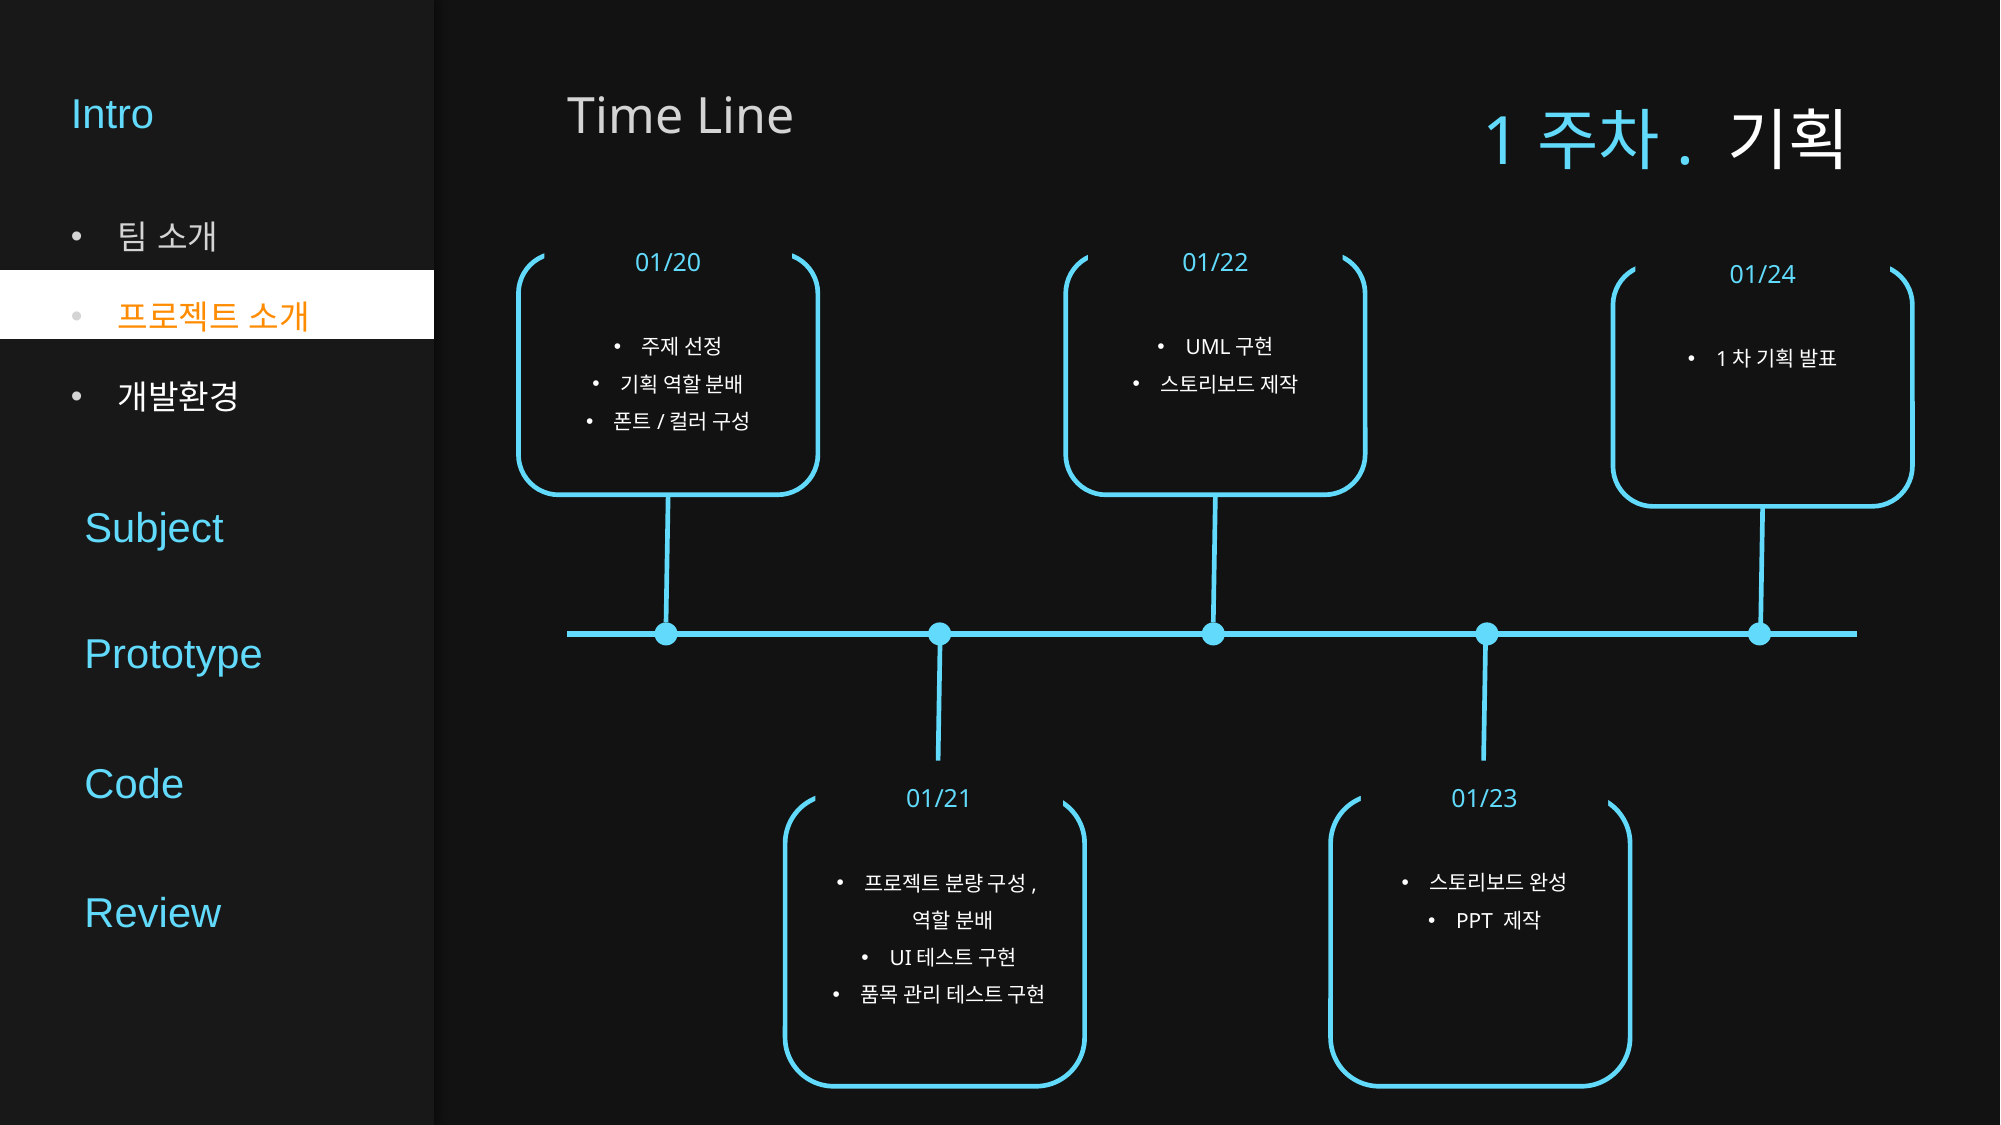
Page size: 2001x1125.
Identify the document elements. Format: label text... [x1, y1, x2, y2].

text_box Code [1488, 635, 1499, 646]
text_box Code [69, 720, 392, 849]
text_box Subject [69, 464, 392, 590]
text_box [1612, 268, 1913, 507]
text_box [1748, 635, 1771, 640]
text_box 01/22 UML구현 스토리보드 제작 [1088, 224, 1343, 447]
text_box [1204, 641, 1223, 646]
text_box 01/20 주제 선정 기획 역할 분배 폰트/컬러 구성 [544, 224, 792, 447]
text_box 팀 소개 프로젝트 소개 개발환경 [55, 144, 379, 448]
text_box 01/23 스토리보드 완성 PPT 제작 [1360, 760, 1609, 1071]
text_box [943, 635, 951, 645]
text_box [1065, 257, 1366, 495]
text_box [1330, 798, 1631, 1087]
text_box [518, 255, 818, 495]
text_box Time Line [552, 82, 1117, 148]
text_box Intro [55, 50, 379, 144]
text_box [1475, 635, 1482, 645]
text_box [0, 0, 434, 270]
text_box 1주차. 기획 [1467, 99, 1913, 197]
text_box [0, 270, 55, 339]
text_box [937, 632, 941, 761]
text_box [665, 494, 669, 623]
text_box [379, 270, 434, 339]
text_box [1750, 641, 1769, 646]
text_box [1212, 494, 1216, 623]
text_box [654, 624, 678, 632]
text_box [785, 798, 1085, 1087]
text_box [1475, 622, 1499, 632]
text_box [1202, 624, 1225, 632]
text_box 01/21 프로젝트 분량 구성,역할 분배 UI테스트 구현 품목 관리 테스트 구현 [815, 760, 1063, 1071]
text_box Prototype [69, 590, 392, 720]
text_box [1748, 623, 1755, 632]
text_box Review [69, 849, 392, 980]
text_box [928, 622, 951, 632]
text_box [657, 641, 676, 646]
text_box [0, 339, 434, 1125]
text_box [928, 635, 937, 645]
text_box 01/24 1차 기획 발표 [1635, 235, 1890, 459]
